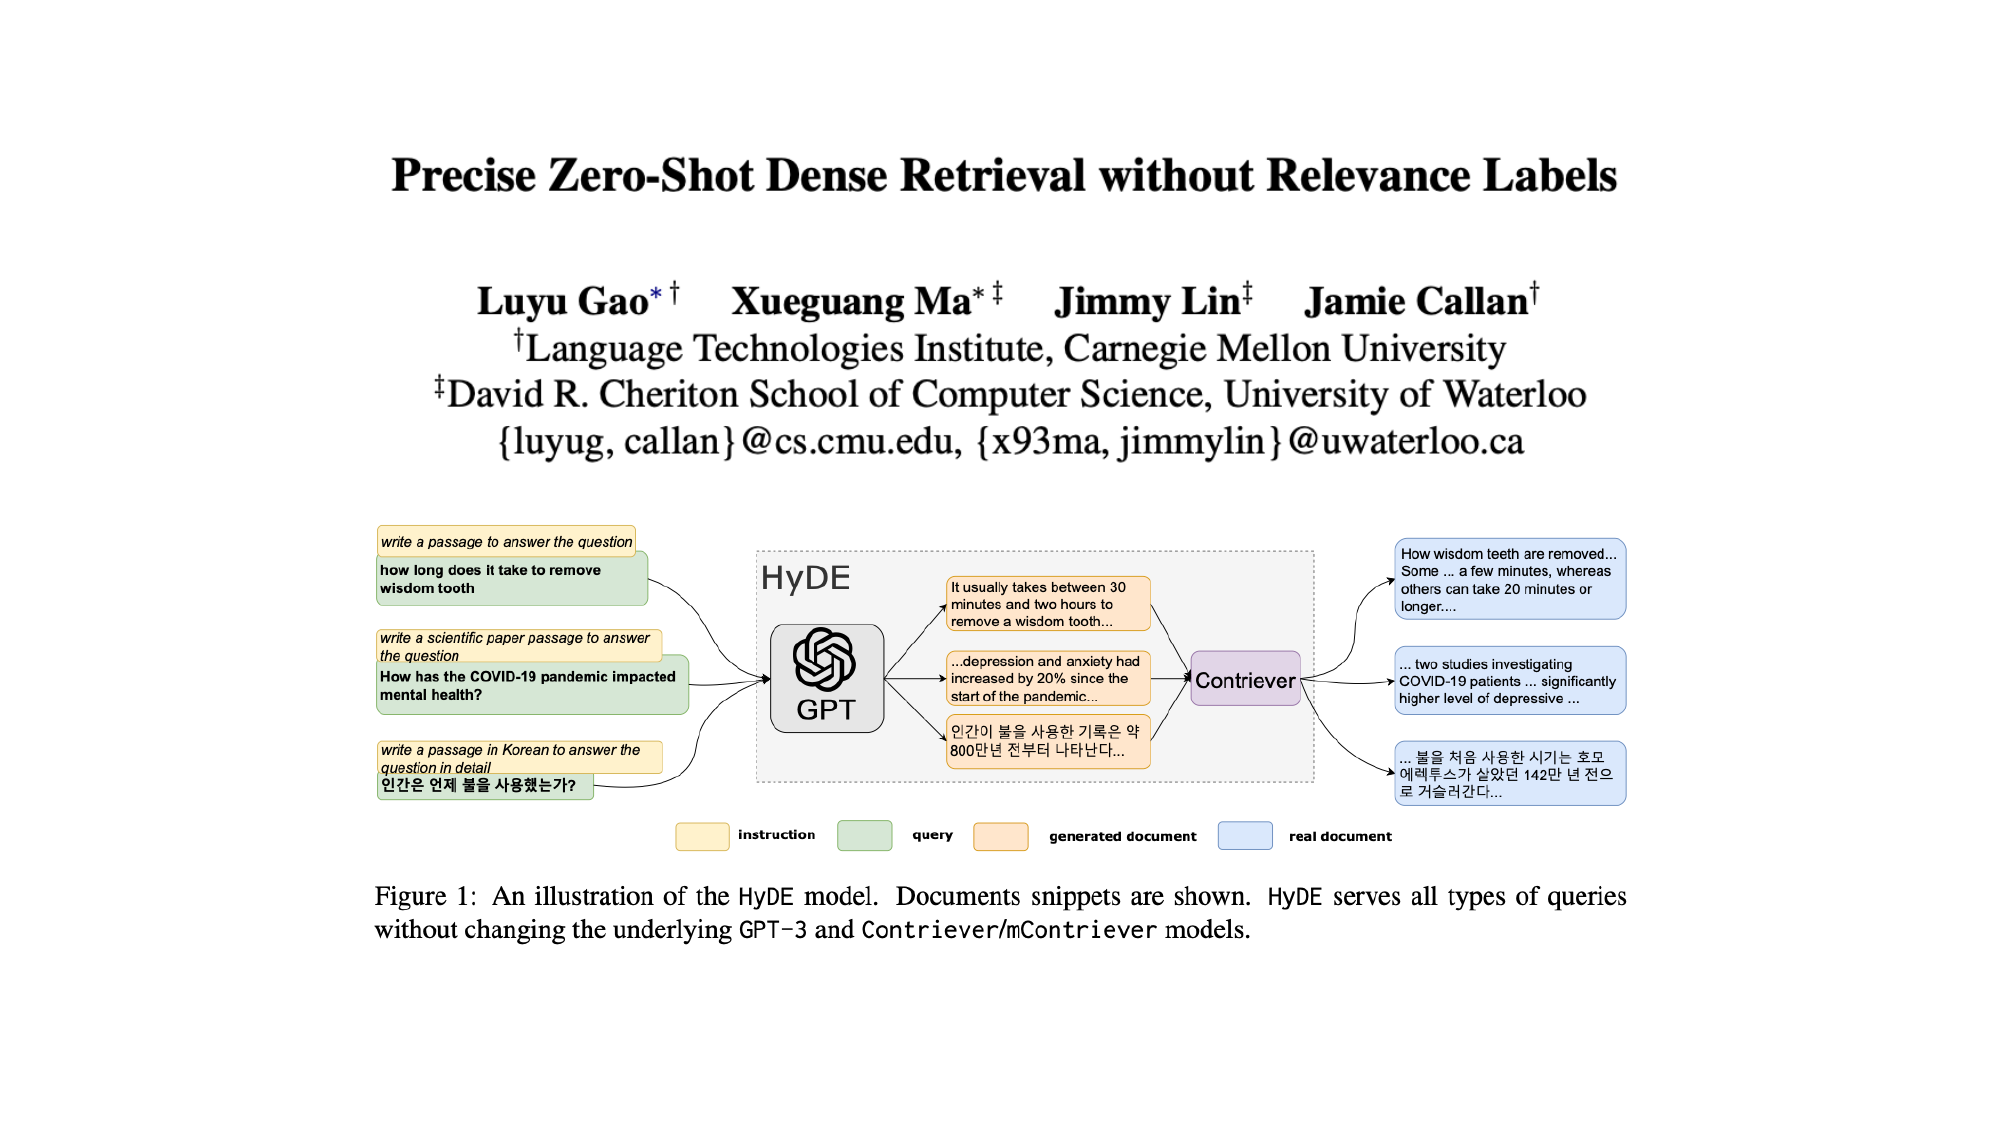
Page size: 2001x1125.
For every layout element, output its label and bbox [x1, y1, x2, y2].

picture [362, 120, 1638, 473]
picture [362, 511, 1638, 948]
